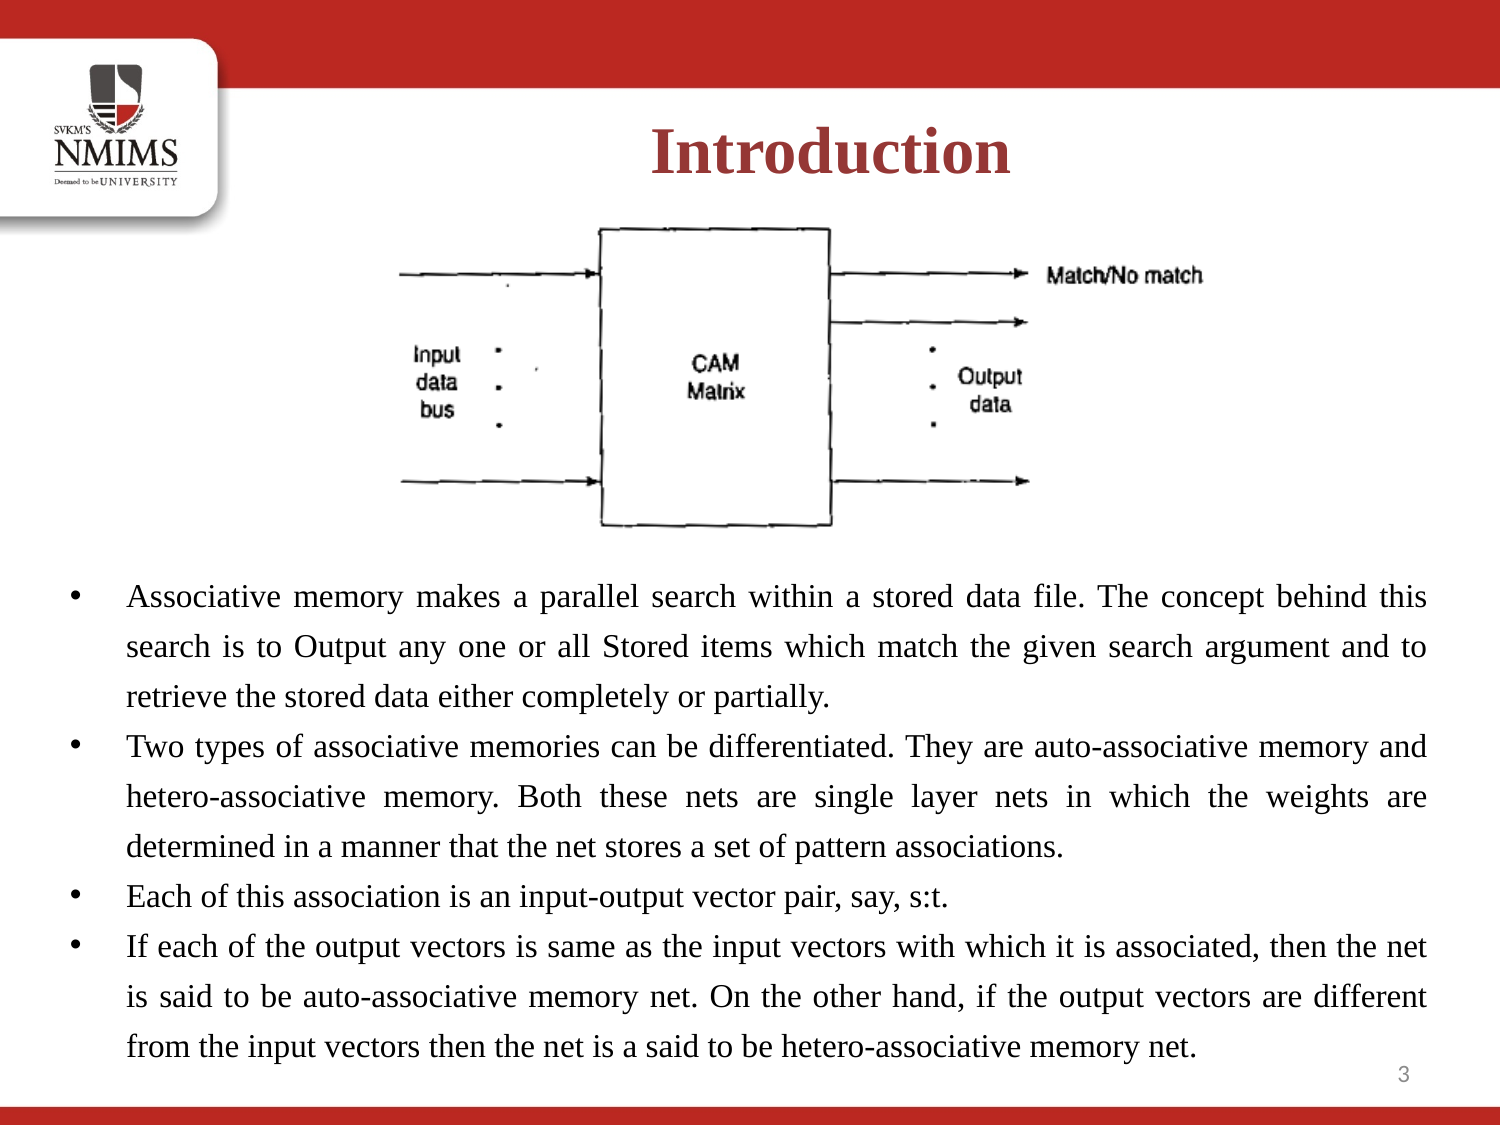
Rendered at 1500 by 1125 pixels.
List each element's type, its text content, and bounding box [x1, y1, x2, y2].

text_box Associative memory makes a parallel search within a stored data file. The concept behind this search is to Output any one or all Stored items which match the given search argument and to retrieve the stored data either completely or partially. Two types of associative memories can be differentiated. They are auto-associative memory and hetero-associative memory. Both these nets are single layer nets in which the weights are determined in a manner that the net stores a set of pattern associations. Each of this association is an input-output vector pair, say, s:t. If each of the output vectors is same as the input vectors with which it is associated, then the net is said to be auto-associative memory net. On the other hand, if the output vectors are different from the input vectors then the net is a said to be hetero-associative memory net. [55, 557, 1445, 1071]
picture [0, 0, 1500, 1125]
text_box Introduction [237, 99, 1425, 195]
slide_number 3 [1074, 1071, 1425, 1103]
